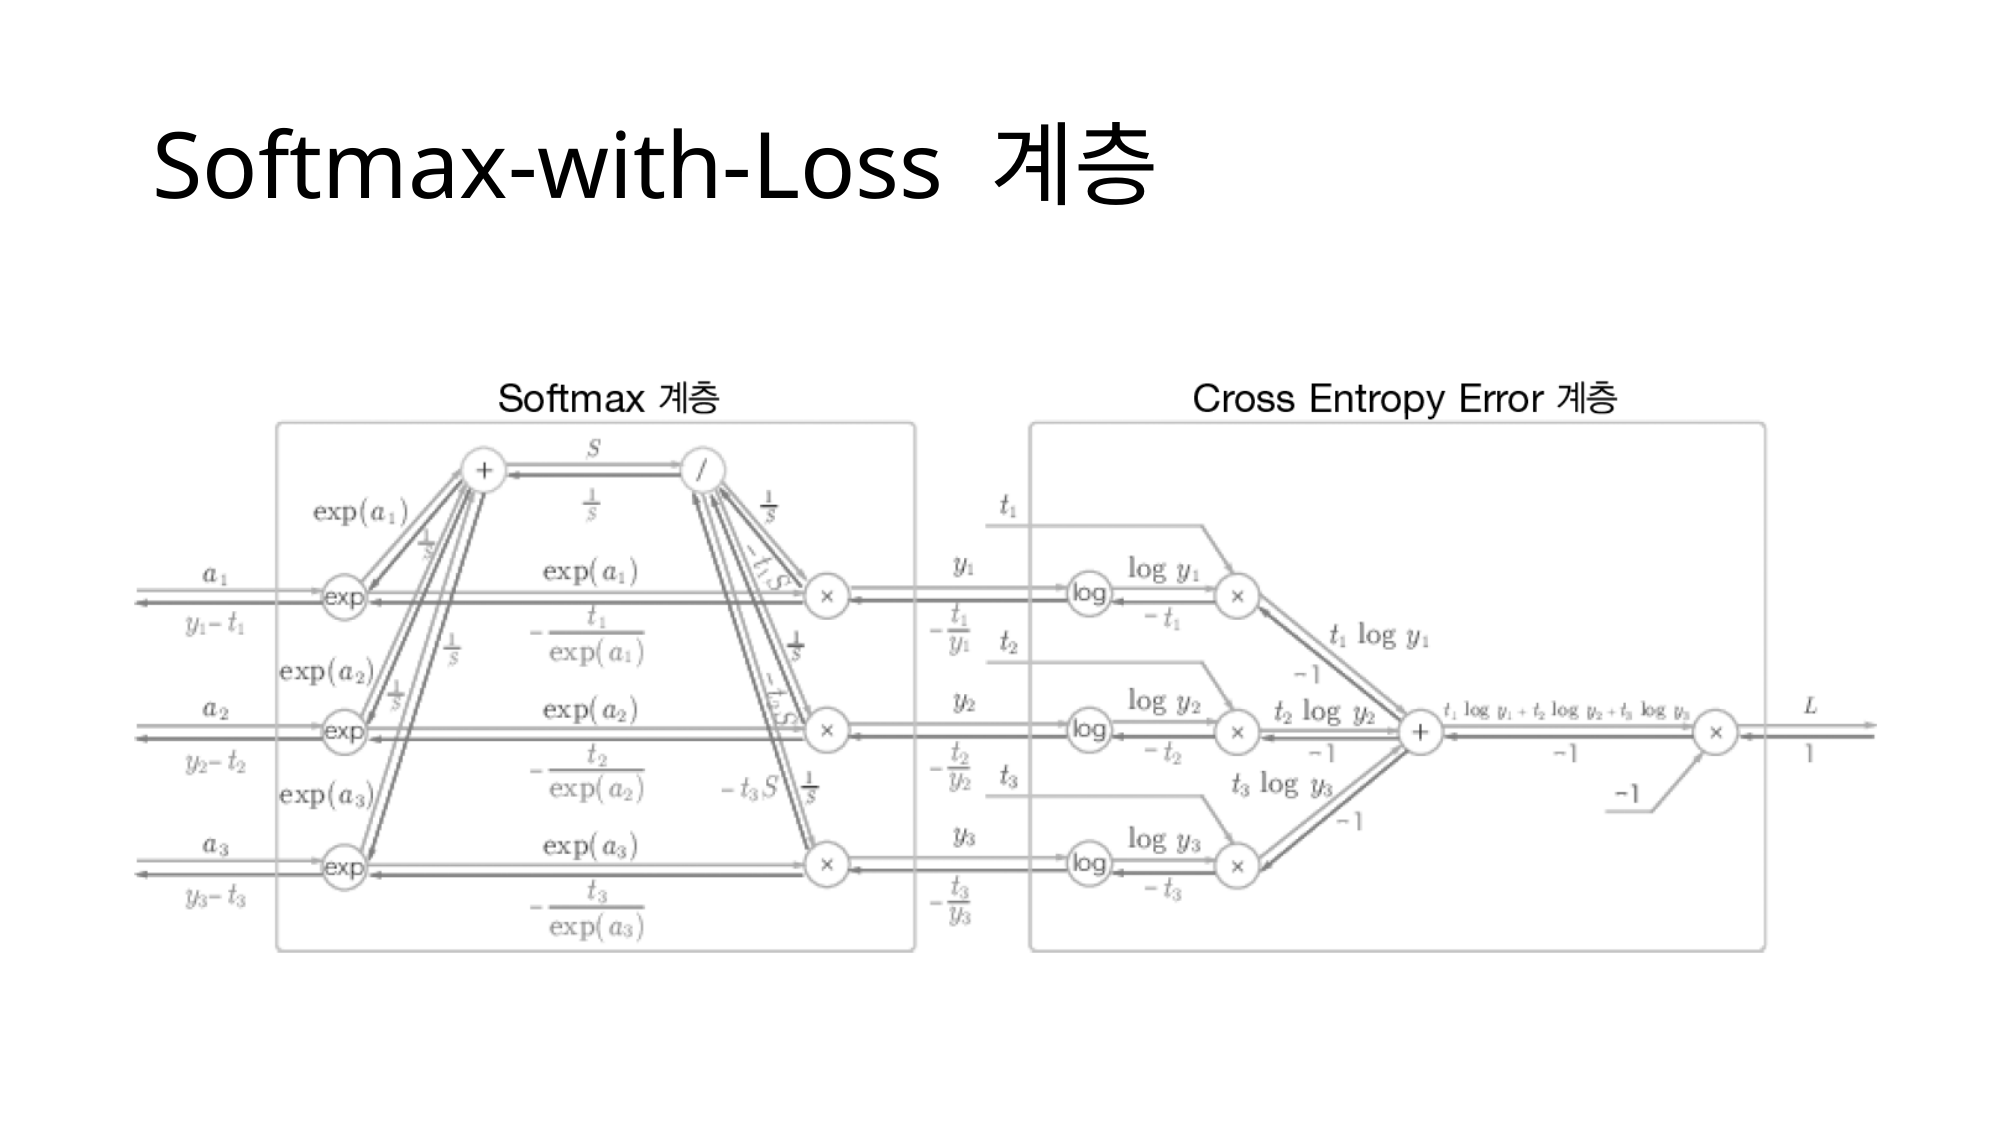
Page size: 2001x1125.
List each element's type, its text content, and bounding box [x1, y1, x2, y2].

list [122, 370, 1903, 969]
title Softmax-with-Loss 계층 [137, 59, 1863, 278]
